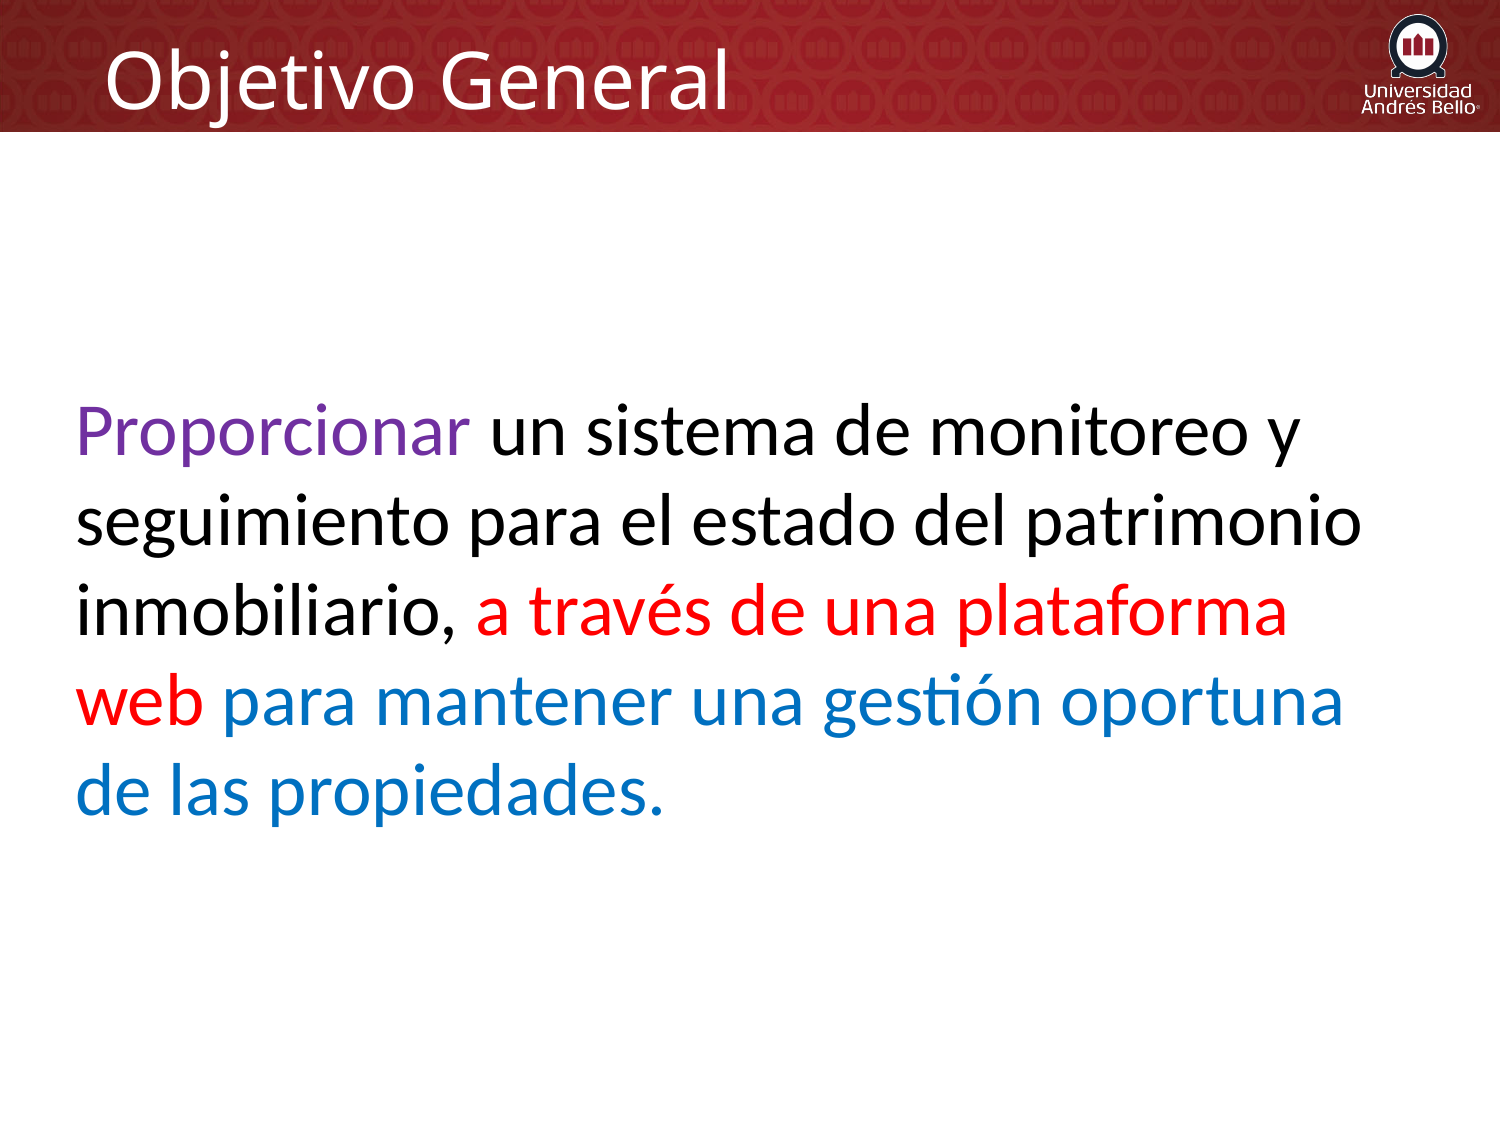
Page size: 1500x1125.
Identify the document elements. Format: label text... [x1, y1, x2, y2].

text_box Proporcionar un sistema de monitoreo y seguimiento para el estado del patrimonio inmobiliario, a través de una plataforma web para mantener una gestión oportuna de las propiedades. [59, 373, 1431, 839]
title Objetivo General [88, 33, 1294, 135]
picture [0, 0, 1500, 132]
